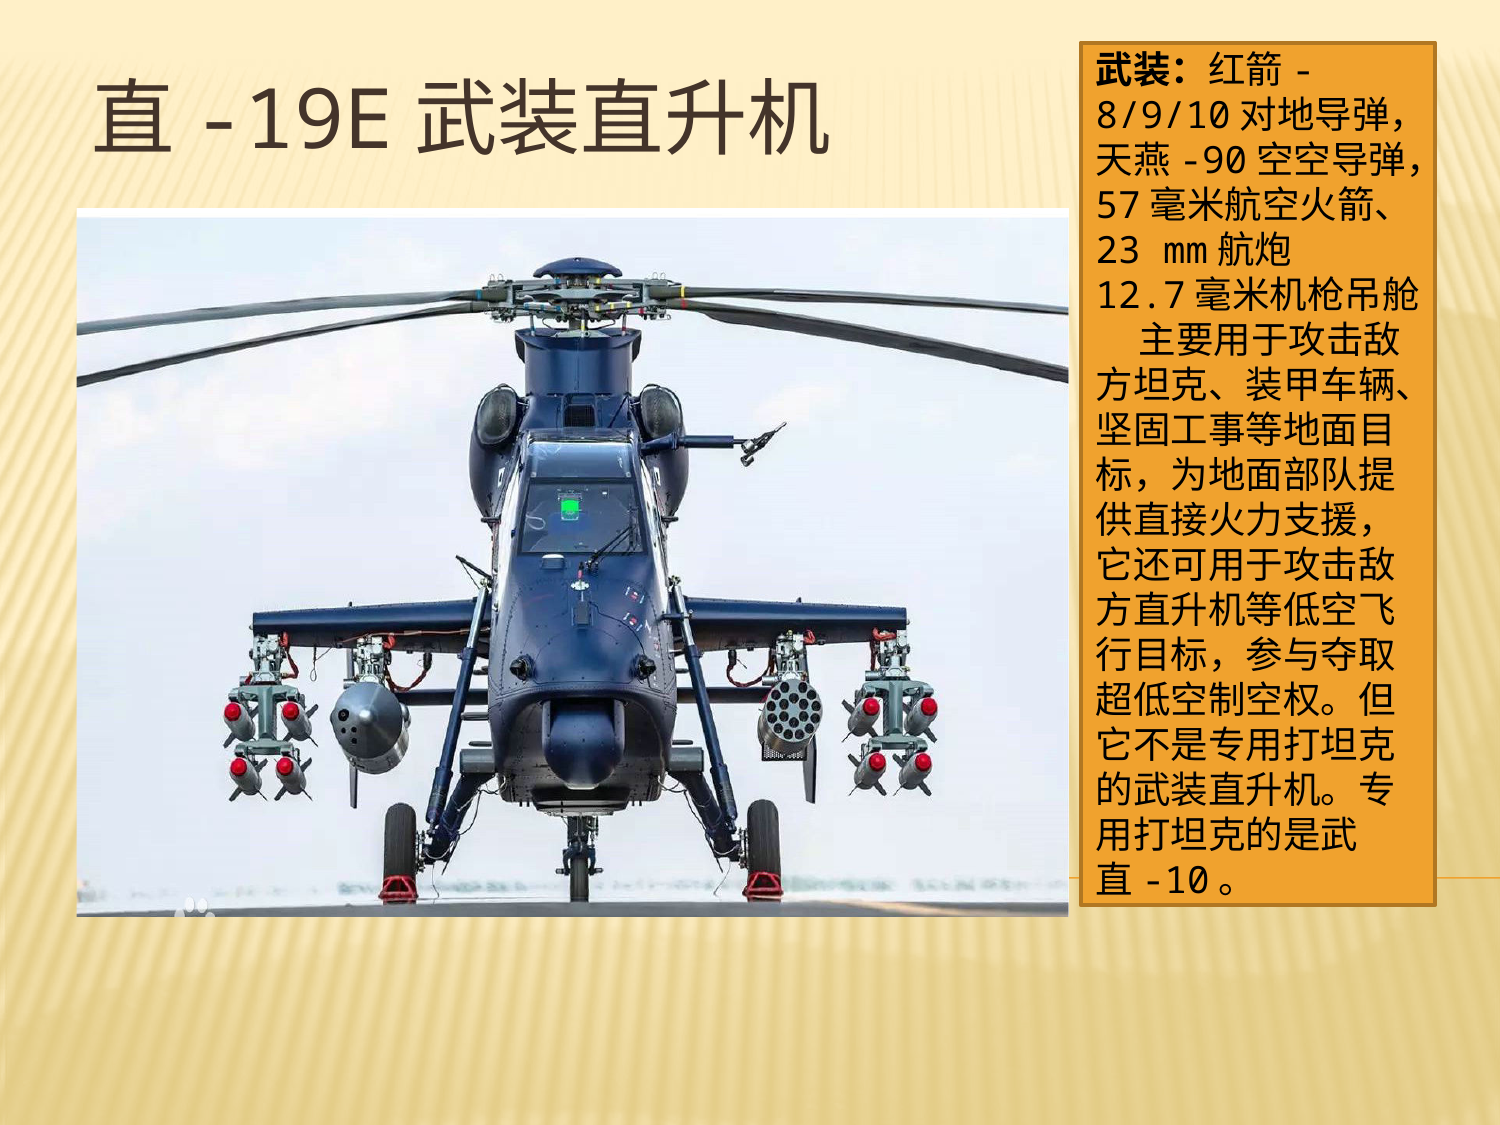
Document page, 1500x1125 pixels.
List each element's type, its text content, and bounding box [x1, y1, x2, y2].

text_box 武装：红箭-8/9/10对地导弹， 天燕-90空空导弹， 57毫米航空火箭、 23 mm航炮 12.7毫米机枪吊舱 主要用于攻击敌方坦克、装甲车辆、坚固工事等地面目标，为地面部队提供直接火力支援，它还可用于攻击敌方直升机等低空飞行目标，参与夺取超低空制空权。但它不是专用打坦克的武装直升机。专用打坦克的是武直-10。 [1079, 41, 1437, 907]
picture [76, 207, 1070, 918]
subtitle 直-19E武装直升机 [76, 30, 1465, 173]
